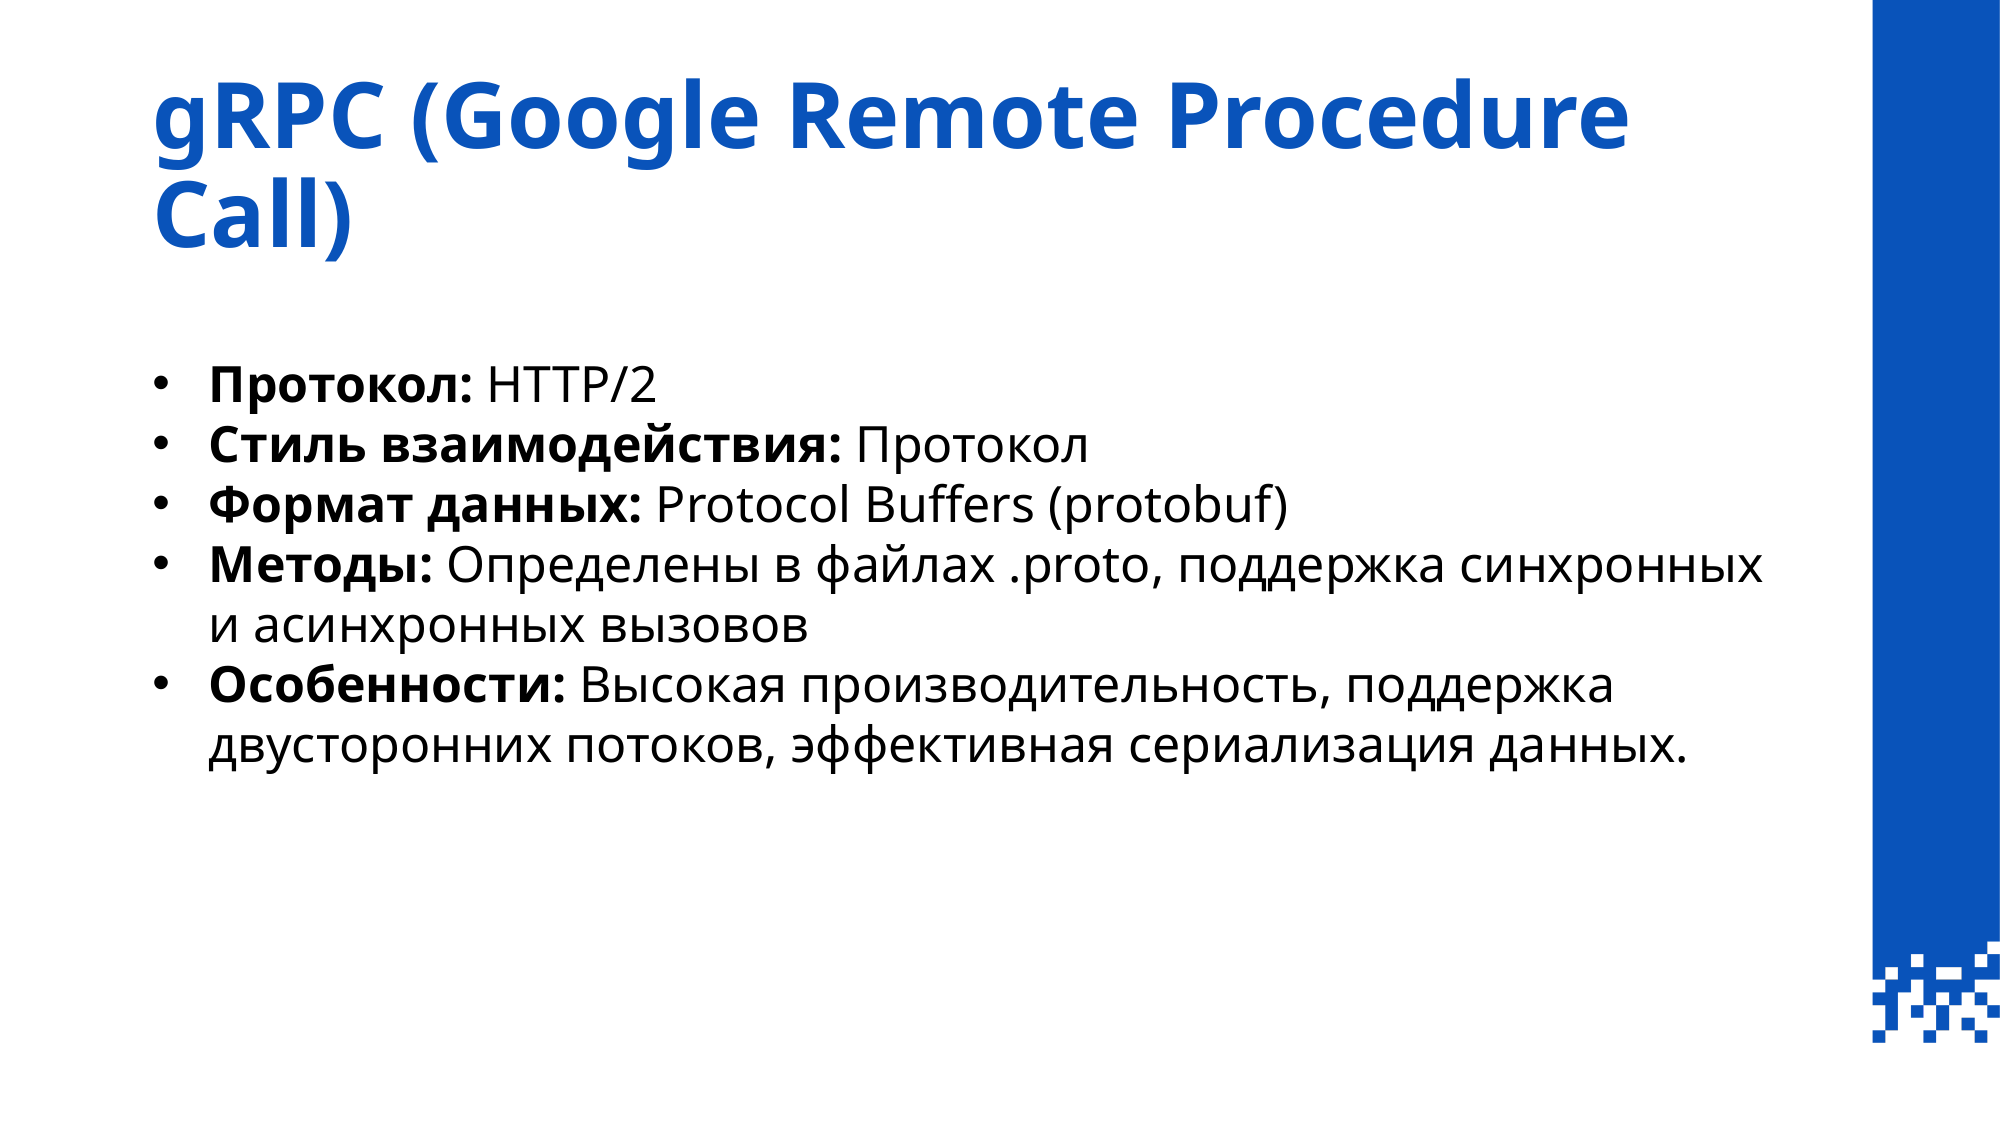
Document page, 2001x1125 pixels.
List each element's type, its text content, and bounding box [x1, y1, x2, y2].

picture [1872, 0, 2000, 1043]
list Протокол: HTTP/2 Стиль взаимодействия: Протокол Формат данных: Protocol Buffers (protobuf) Методы: Определены в файлах .proto, поддержка синхронных и асинхронных вызовов Особенности: Высокая производительность, поддержка двусторонних потоков, эффективная сериализация данных. [137, 236, 1794, 889]
title gRPC (Google Remote Procedure Call) [137, 59, 1863, 278]
